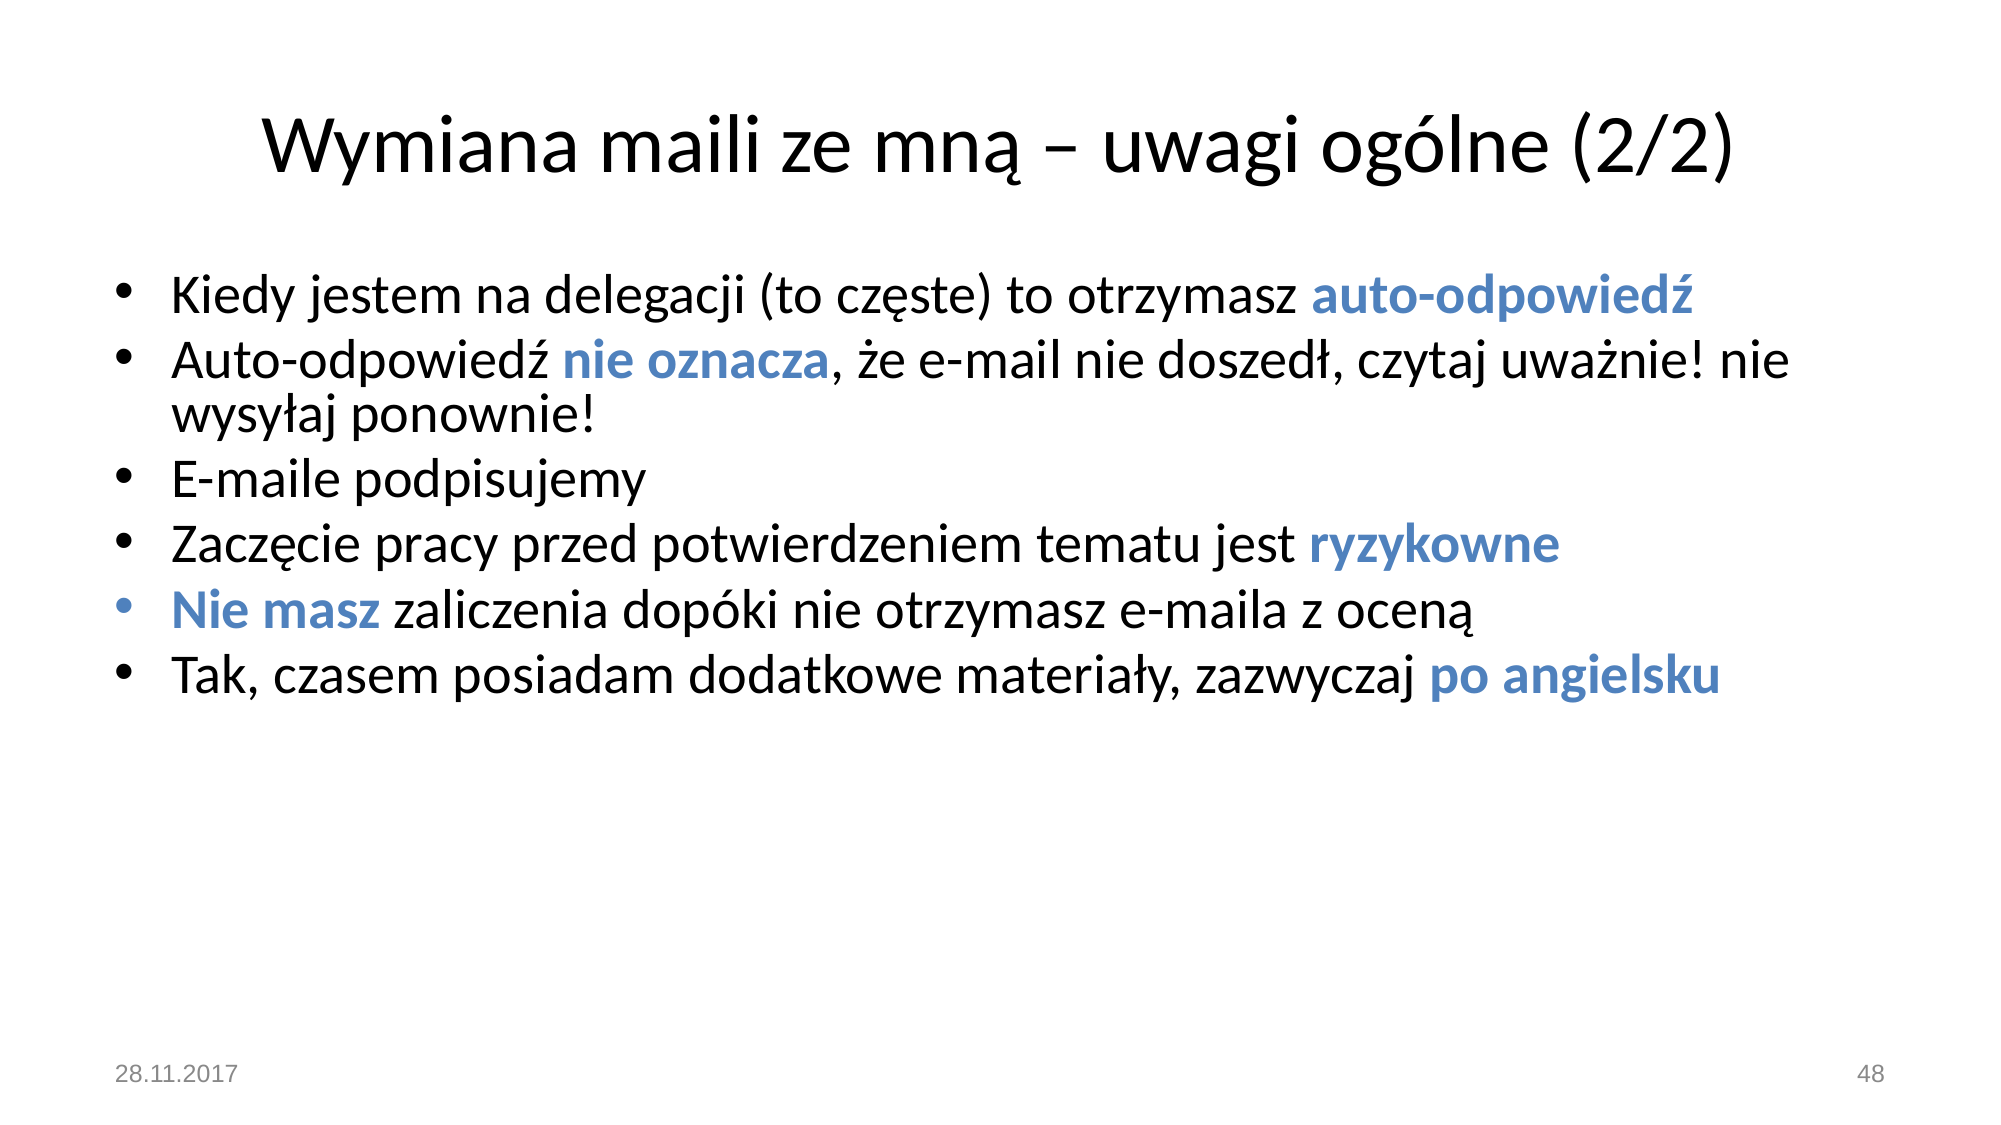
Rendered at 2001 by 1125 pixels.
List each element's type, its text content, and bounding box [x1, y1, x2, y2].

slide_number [99, 1042, 567, 1103]
title Wymiana maili ze mną – uwagi ogólne (2/2) [99, 45, 1900, 233]
list Kiedy jestem na delegacji (to częste) to otrzymasz auto-odpowiedź Auto-odpowiedź nie oznacza, że e-mail nie doszedł, czytaj uważnie! nie wysyłaj ponownie! E-maile podpisujemy Zaczęcie pracy przed potwierdzeniem tematu jest ryzykowne Nie masz zaliczenia dopóki nie otrzymasz e-maila z oceną Tak, czasem posiadam dodatkowe materiały, zazwyczaj po angielsku [99, 262, 1900, 1005]
slide_number 48 [1433, 1042, 1900, 1103]
